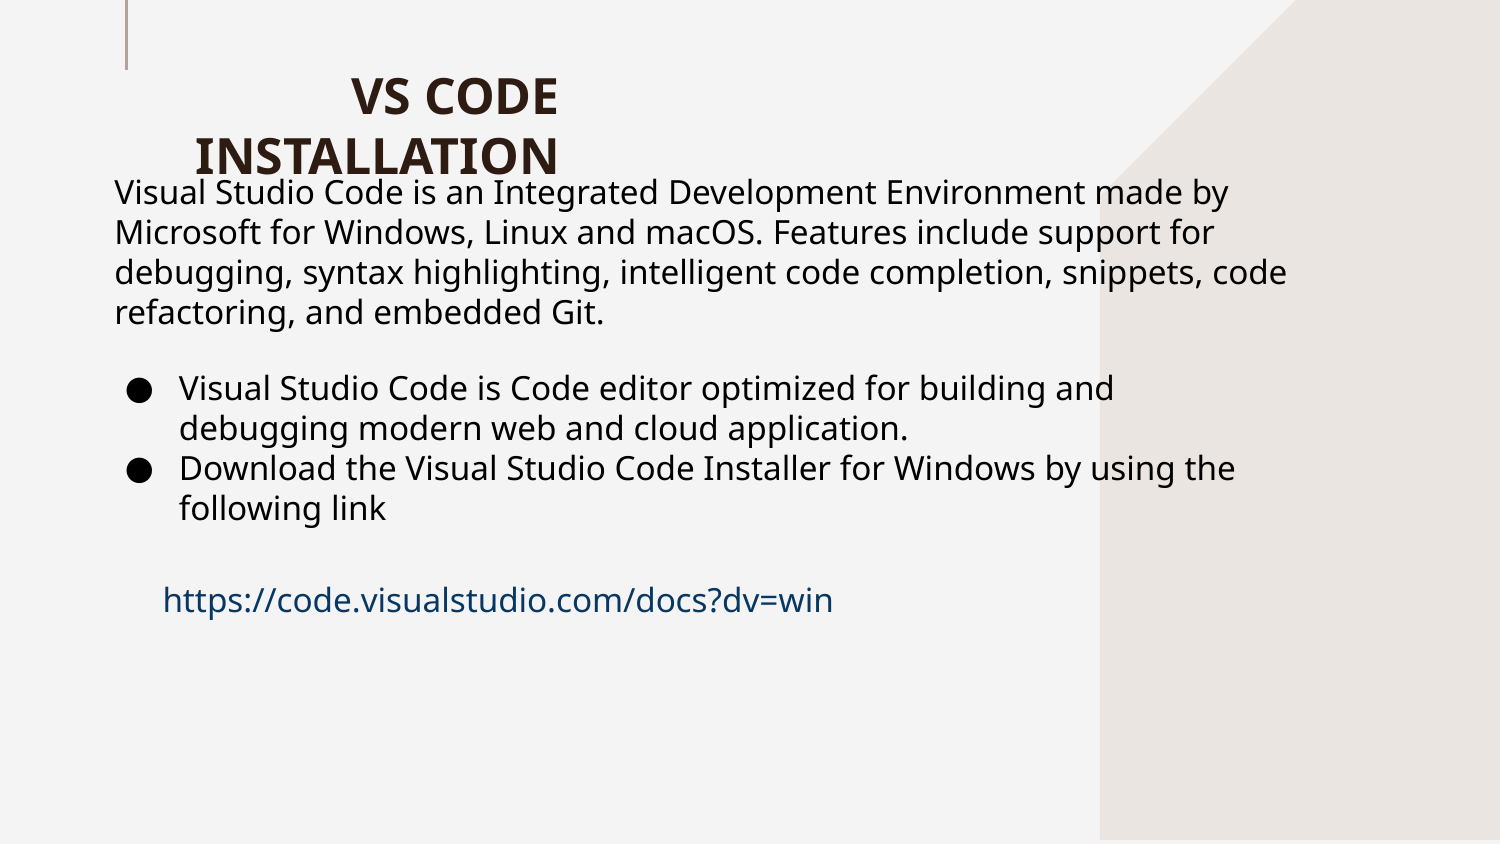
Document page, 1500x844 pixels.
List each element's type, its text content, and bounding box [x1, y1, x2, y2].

title VS CODE INSTALLATION [100, 49, 575, 156]
text_box Visual Studio Code is Code editor optimized for building and debugging modern web and cloud application. Download the Visual Studio Code Installer for Windows by using the following link [88, 352, 1308, 577]
text_box Visual Studio Code is an Integrated Development Environment made by Microsoft for Windows, Linux and macOS. Features include support for debugging, syntax highlighting, intelligent code completion, snippets, code refactoring, and embedded Git. [99, 156, 1401, 382]
text_box https://code.visualstudio.com/docs?dv=win [147, 563, 1060, 634]
text_box [1099, 0, 1500, 840]
